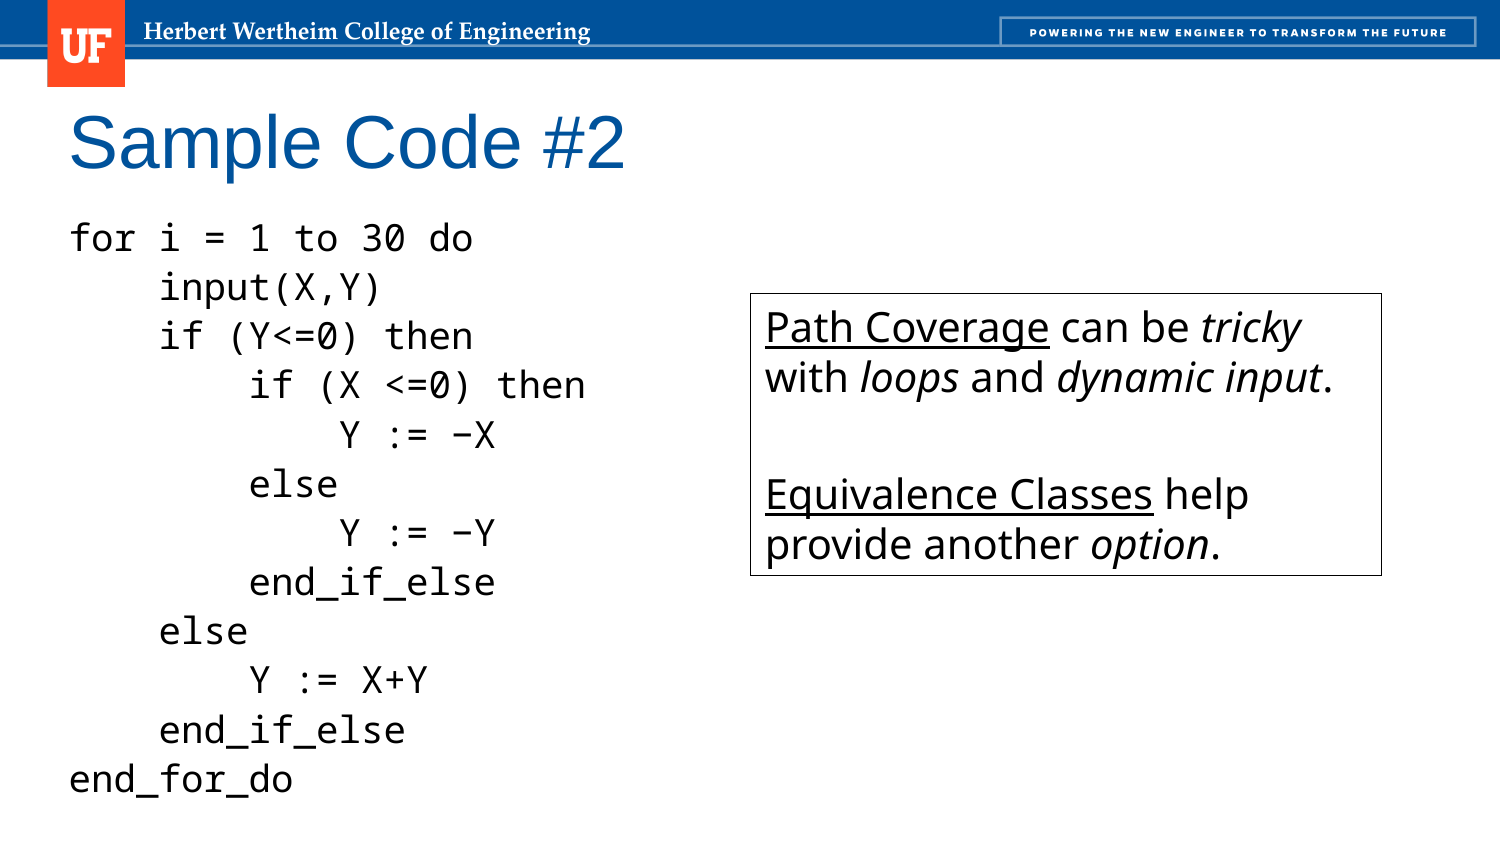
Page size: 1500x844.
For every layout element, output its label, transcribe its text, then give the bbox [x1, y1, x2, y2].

picture [0, 0, 1500, 87]
list for i = 1 to 30 do input(X,Y) if (Y<=0) then if (X <=0) then Y := −X else Y := −Y end_if_else else Y := X+Y end_if_else end_for_do [53, 206, 750, 832]
text_box Path Coverage can be tricky with loops and dynamic input. Equivalence Classes help provide another option. [750, 293, 1382, 576]
title Sample Code #2 [53, 86, 1414, 224]
